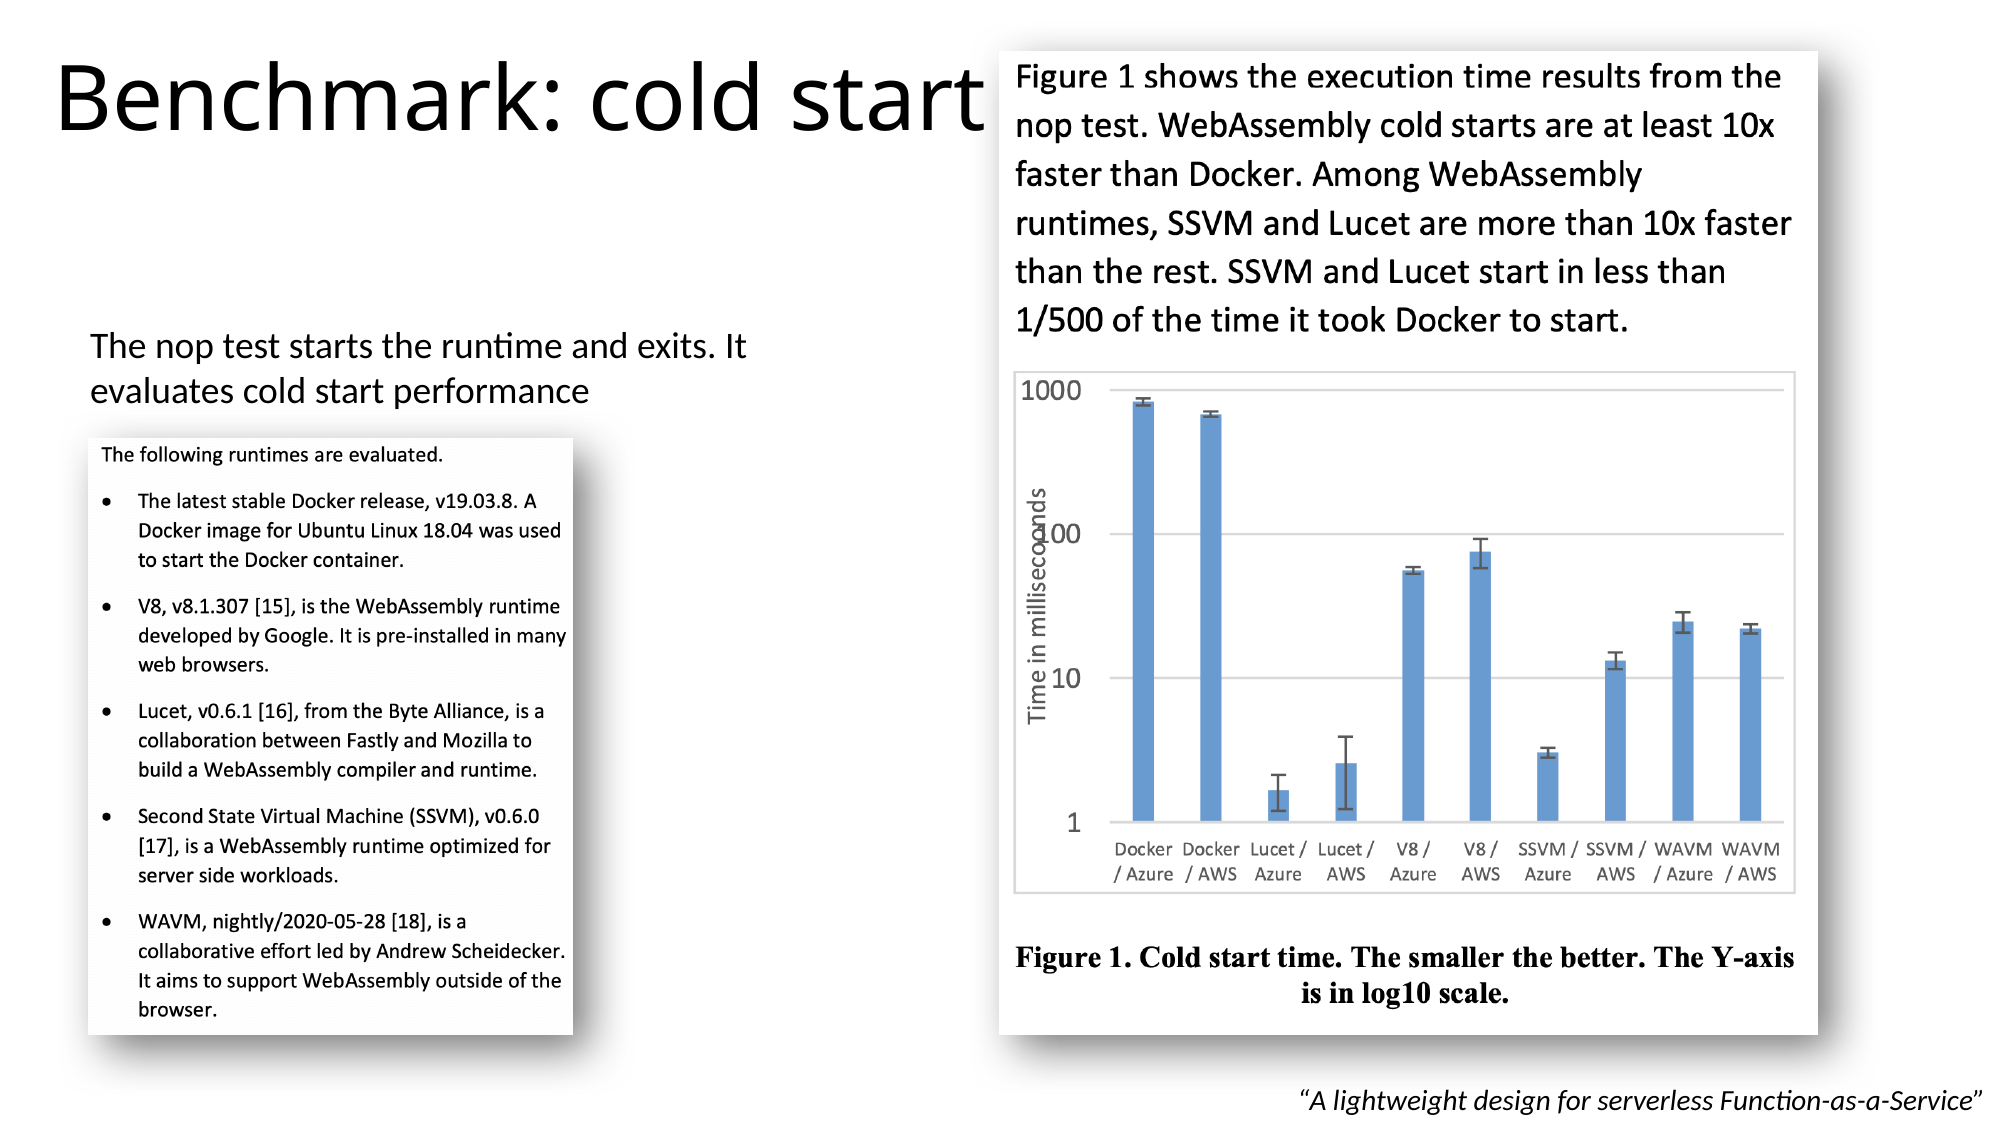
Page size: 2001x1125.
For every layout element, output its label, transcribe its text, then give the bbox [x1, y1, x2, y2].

text_box The nop test starts the runtime and exits. It evaluates cold start performance [75, 313, 818, 418]
title Benchmark: cold start [38, 44, 1004, 159]
text_box “A lightweight design for serverless Function-as-a-Service” [1282, 1073, 2000, 1124]
picture [999, 50, 1818, 1035]
picture [88, 438, 573, 1035]
